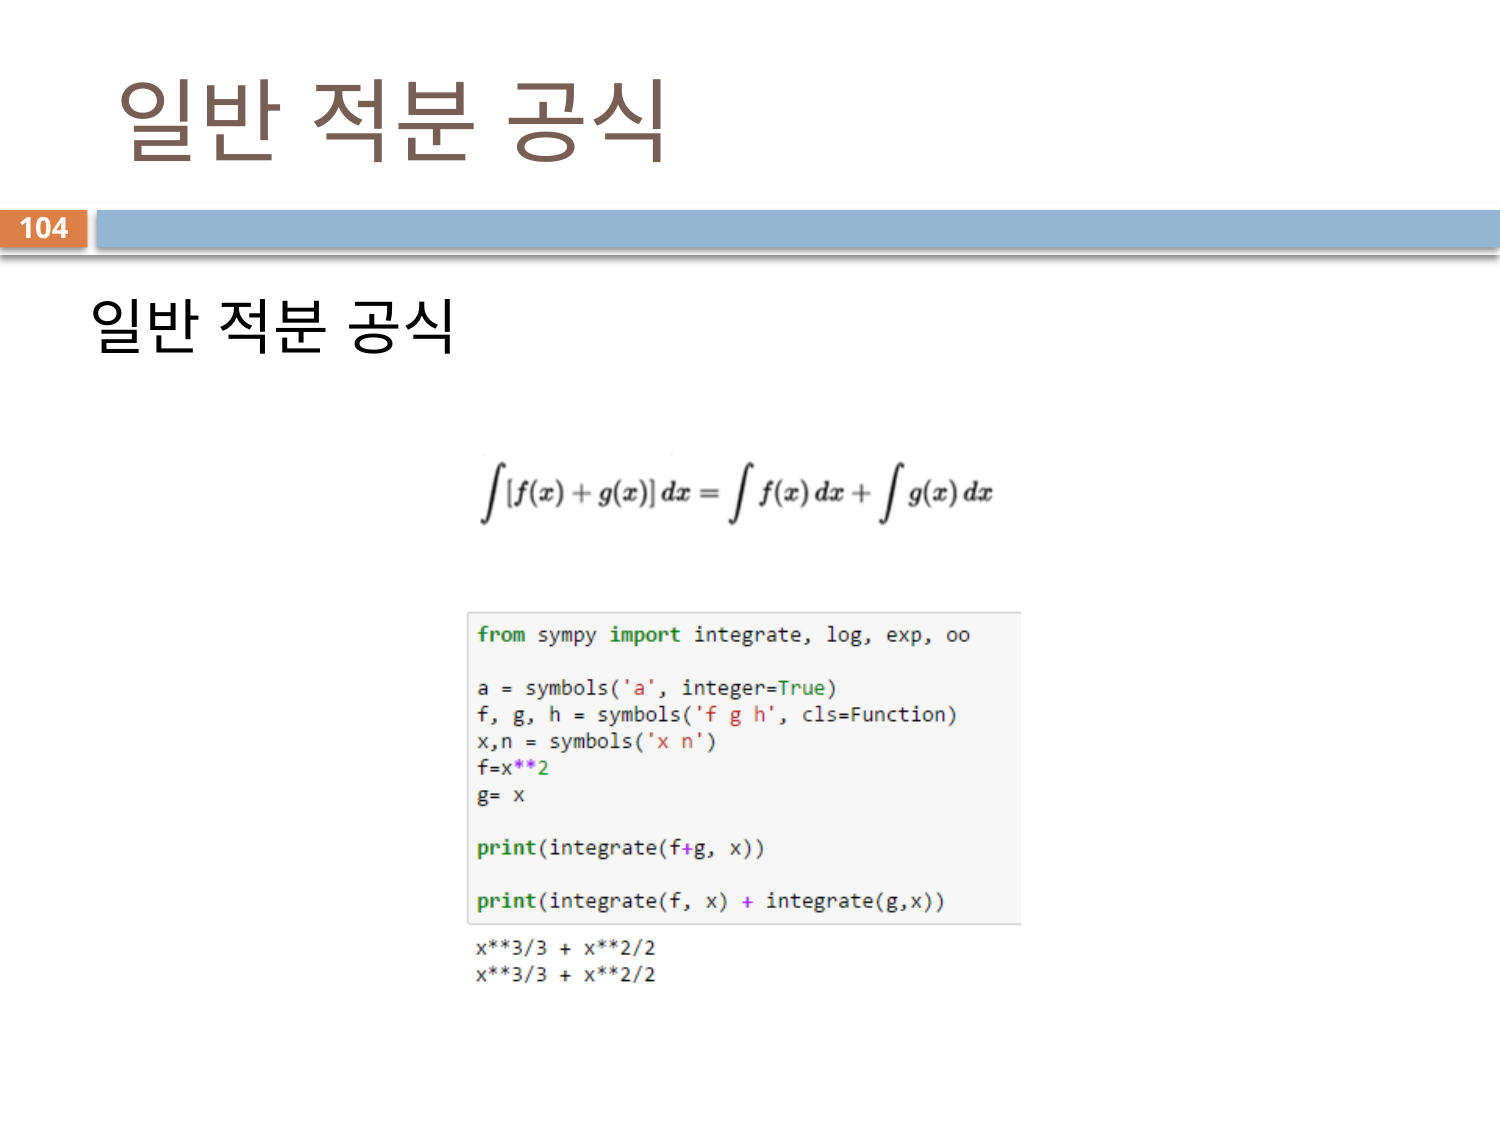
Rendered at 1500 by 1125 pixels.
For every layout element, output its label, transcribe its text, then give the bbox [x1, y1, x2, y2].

slide_number 104 [0, 208, 88, 249]
picture [460, 609, 1021, 992]
title 일반 적분 공식 [100, 37, 1438, 200]
picture [451, 454, 1031, 527]
list 일반 적분 공식 [75, 267, 1425, 480]
